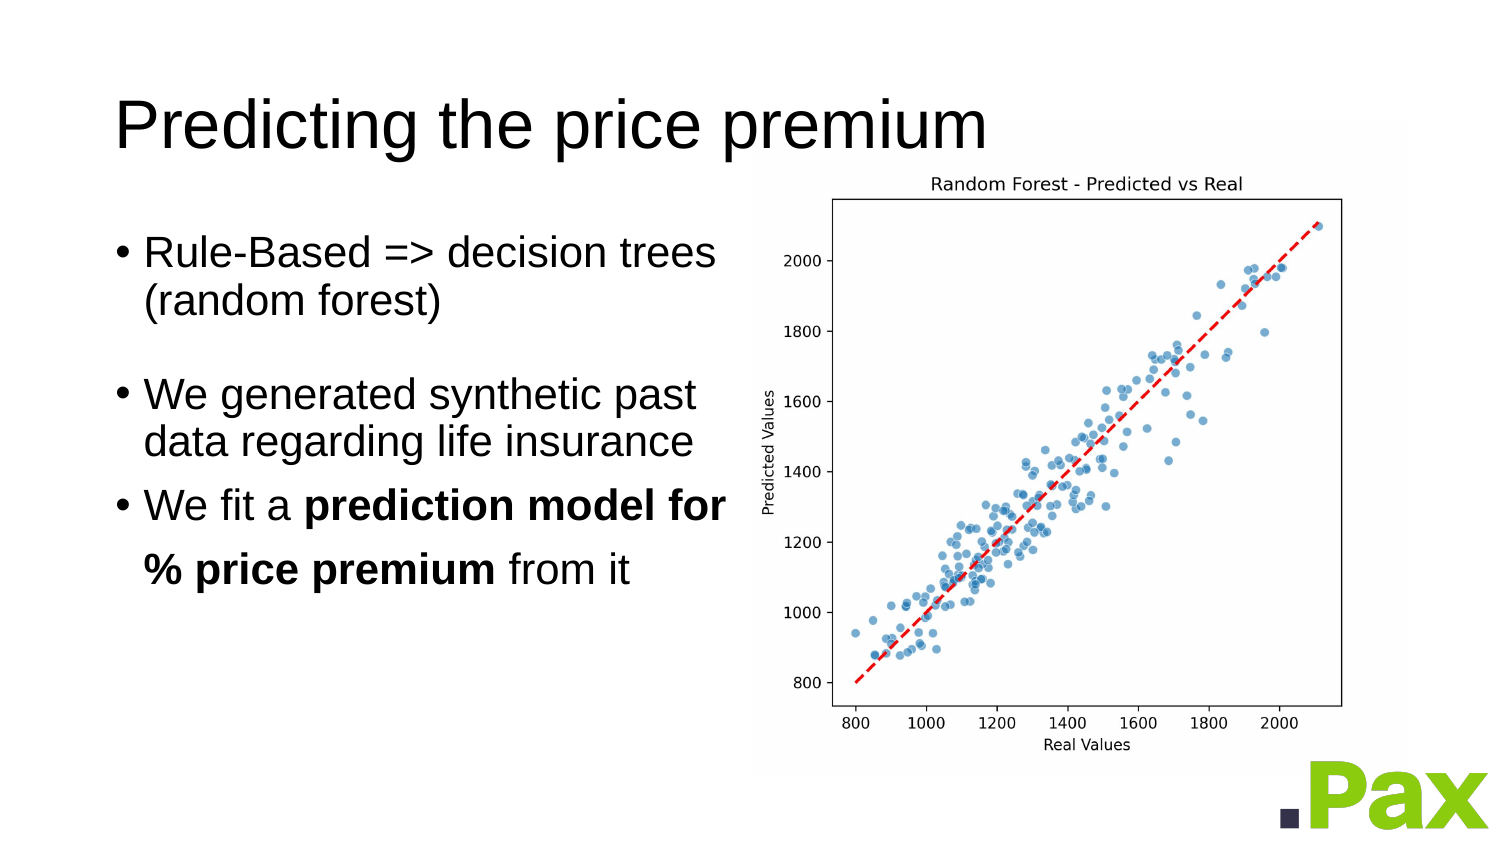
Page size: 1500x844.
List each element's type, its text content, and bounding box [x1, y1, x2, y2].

title Predicting the price premium [103, 44, 1397, 208]
picture [749, 120, 1492, 832]
list Rule-Based => decision trees (random forest) We generated synthetic past data regarding life insurance We fit a prediction model for % price premium from it [103, 224, 744, 760]
